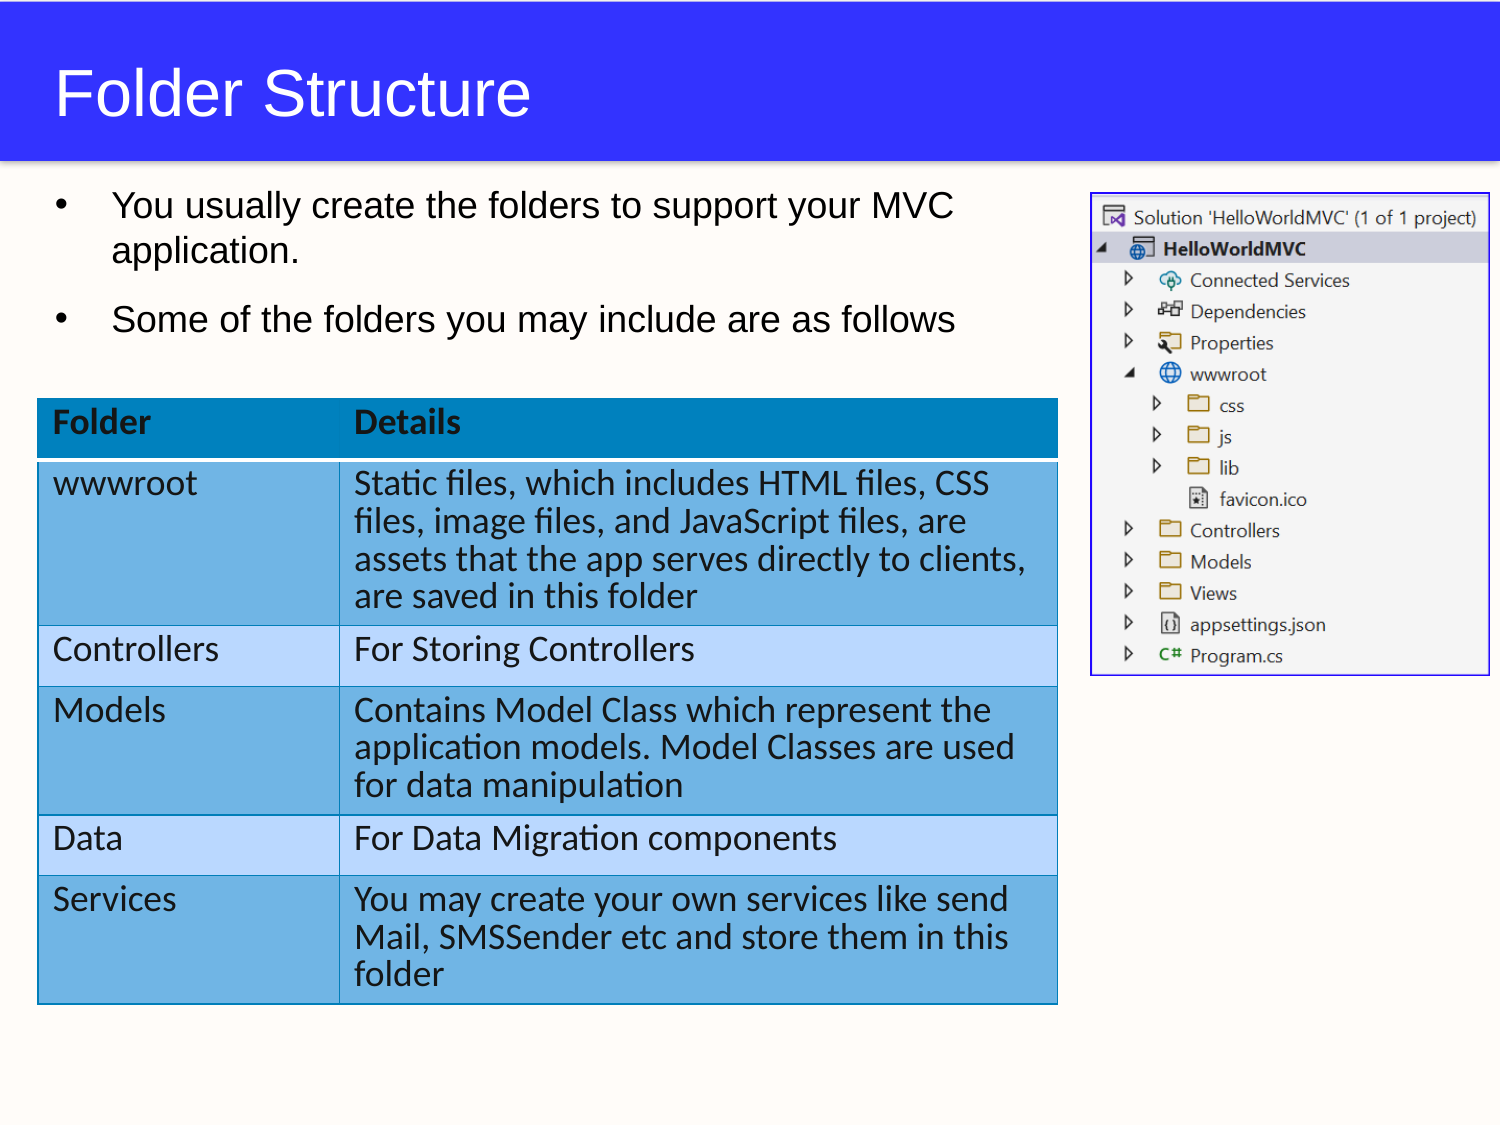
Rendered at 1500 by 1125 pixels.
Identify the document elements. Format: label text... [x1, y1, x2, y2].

table_cell Controllers [39, 626, 339, 686]
table_header Folder [39, 400, 339, 458]
table_cell Contains Model Class which represent the application models. Model Classes are used for data manipulation [340, 687, 1057, 814]
table_cell Data [39, 816, 339, 875]
picture [1089, 192, 1490, 677]
table_header Details [340, 400, 1057, 458]
table_cell Static files, which includes HTML files, CSS files, image files, and JavaScript files, are assets that the app serves directly to clients, are saved in this folder [340, 462, 1057, 625]
table_cell Services [39, 876, 339, 1003]
table_cell You may create your own services like send Mail, SMSSender etc and store them in this folder [340, 876, 1057, 1003]
table_cell For Data Migration components [340, 816, 1057, 875]
table_cell Models [39, 687, 339, 814]
table_cell For Storing Controllers [340, 626, 1057, 686]
title Folder Structure [40, 42, 1467, 135]
table_cell wwwroot [39, 462, 339, 625]
text_box You usually create the folders to support your MVC application. Some of the folders you may include are as follows [40, 173, 1093, 303]
